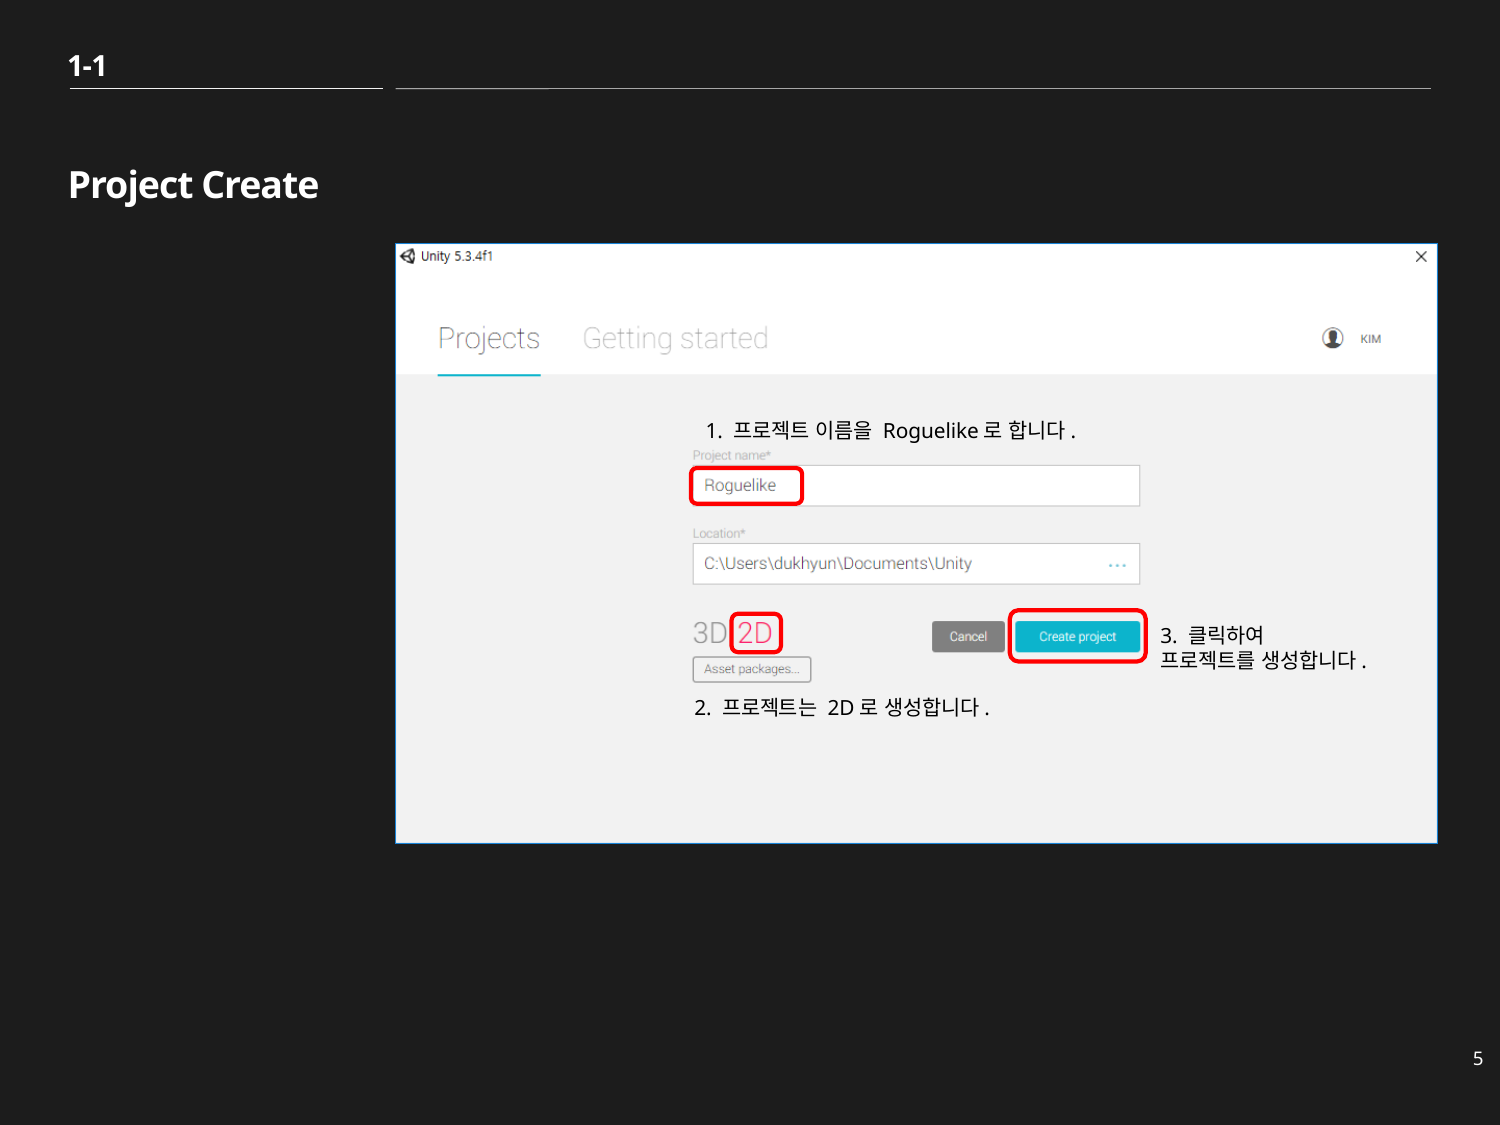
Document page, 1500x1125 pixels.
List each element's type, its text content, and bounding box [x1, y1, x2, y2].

picture [395, 243, 1438, 844]
text_box 1-1 [52, 39, 123, 90]
text_box 5 [1377, 1039, 1499, 1080]
title Project Create [52, 153, 384, 395]
